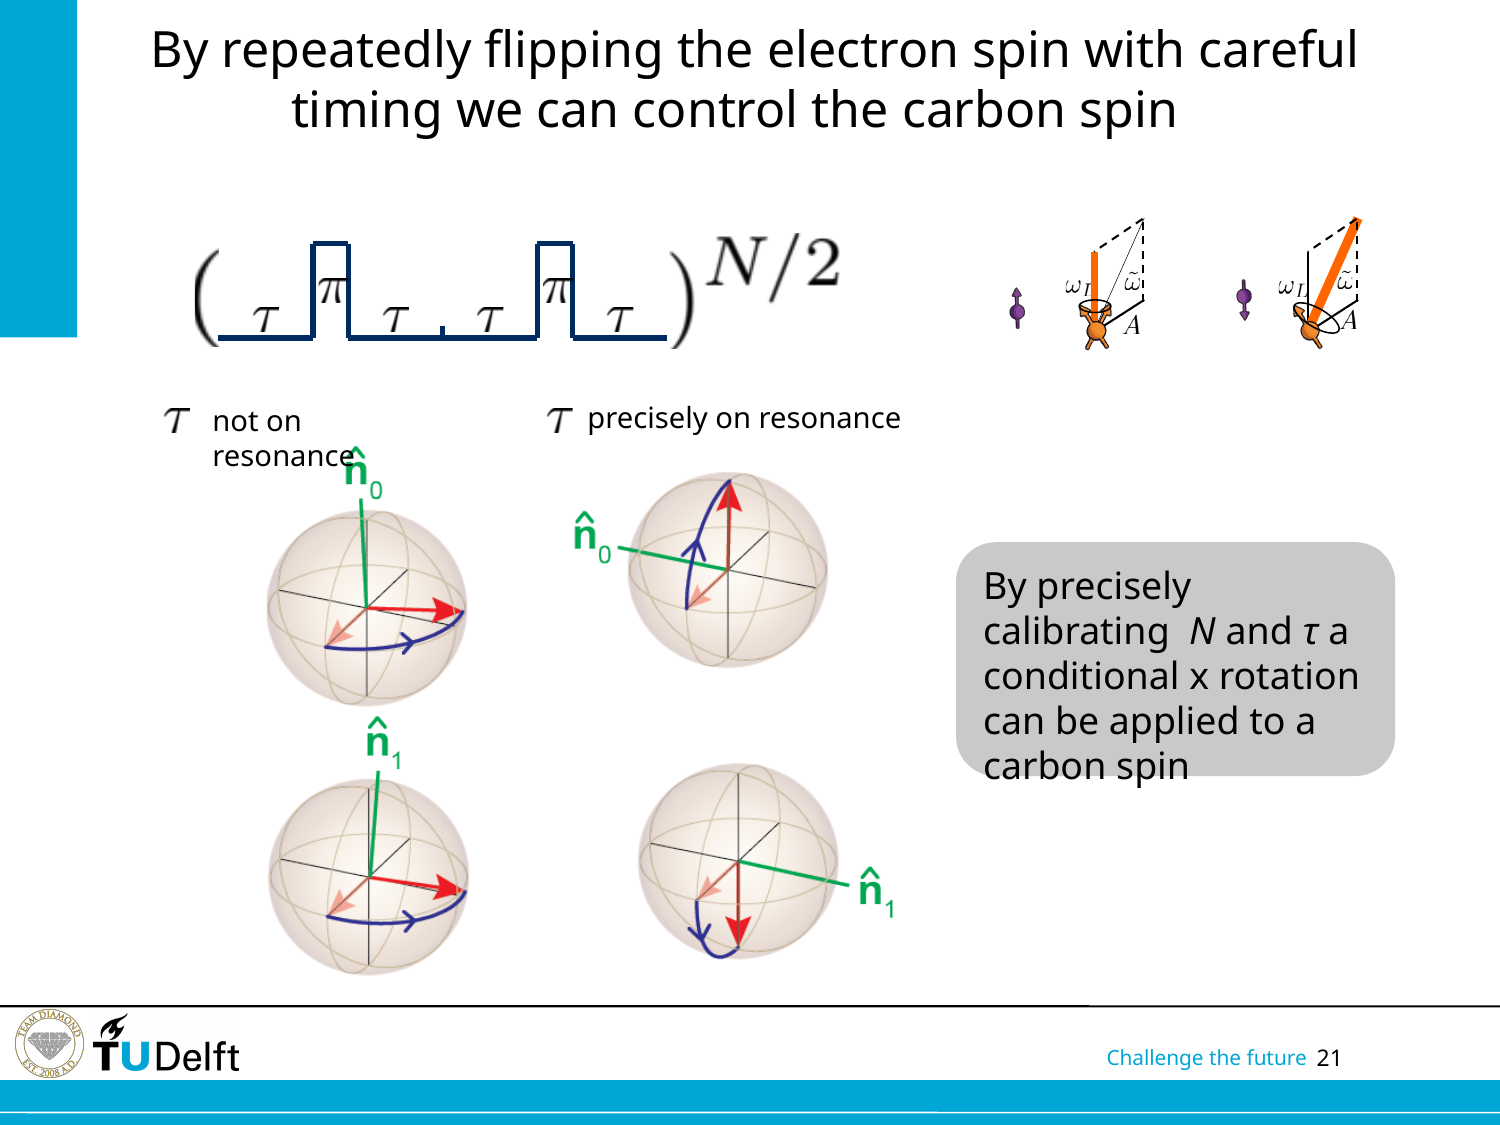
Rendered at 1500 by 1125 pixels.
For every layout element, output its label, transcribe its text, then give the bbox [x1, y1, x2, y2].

picture [606, 762, 897, 980]
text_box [444, 243, 659, 339]
picture [668, 233, 840, 349]
text_box not on resonance [197, 395, 457, 480]
text_box By precisely calibrating N and τ a conditional x rotation can be applied to a carbon spin [954, 541, 1397, 778]
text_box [997, 217, 1145, 351]
picture [194, 247, 220, 347]
text_box precisely on resonance [572, 391, 996, 442]
picture [572, 472, 854, 690]
picture [93, 1013, 239, 1071]
picture [15, 1009, 84, 1078]
picture [545, 408, 573, 433]
title By repeatedly flipping the electron spin with careful timing we can control the carbon spin [150, 12, 1447, 138]
picture [162, 408, 191, 433]
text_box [1224, 217, 1359, 351]
picture [247, 715, 470, 1005]
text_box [218, 243, 444, 339]
picture [266, 446, 501, 736]
